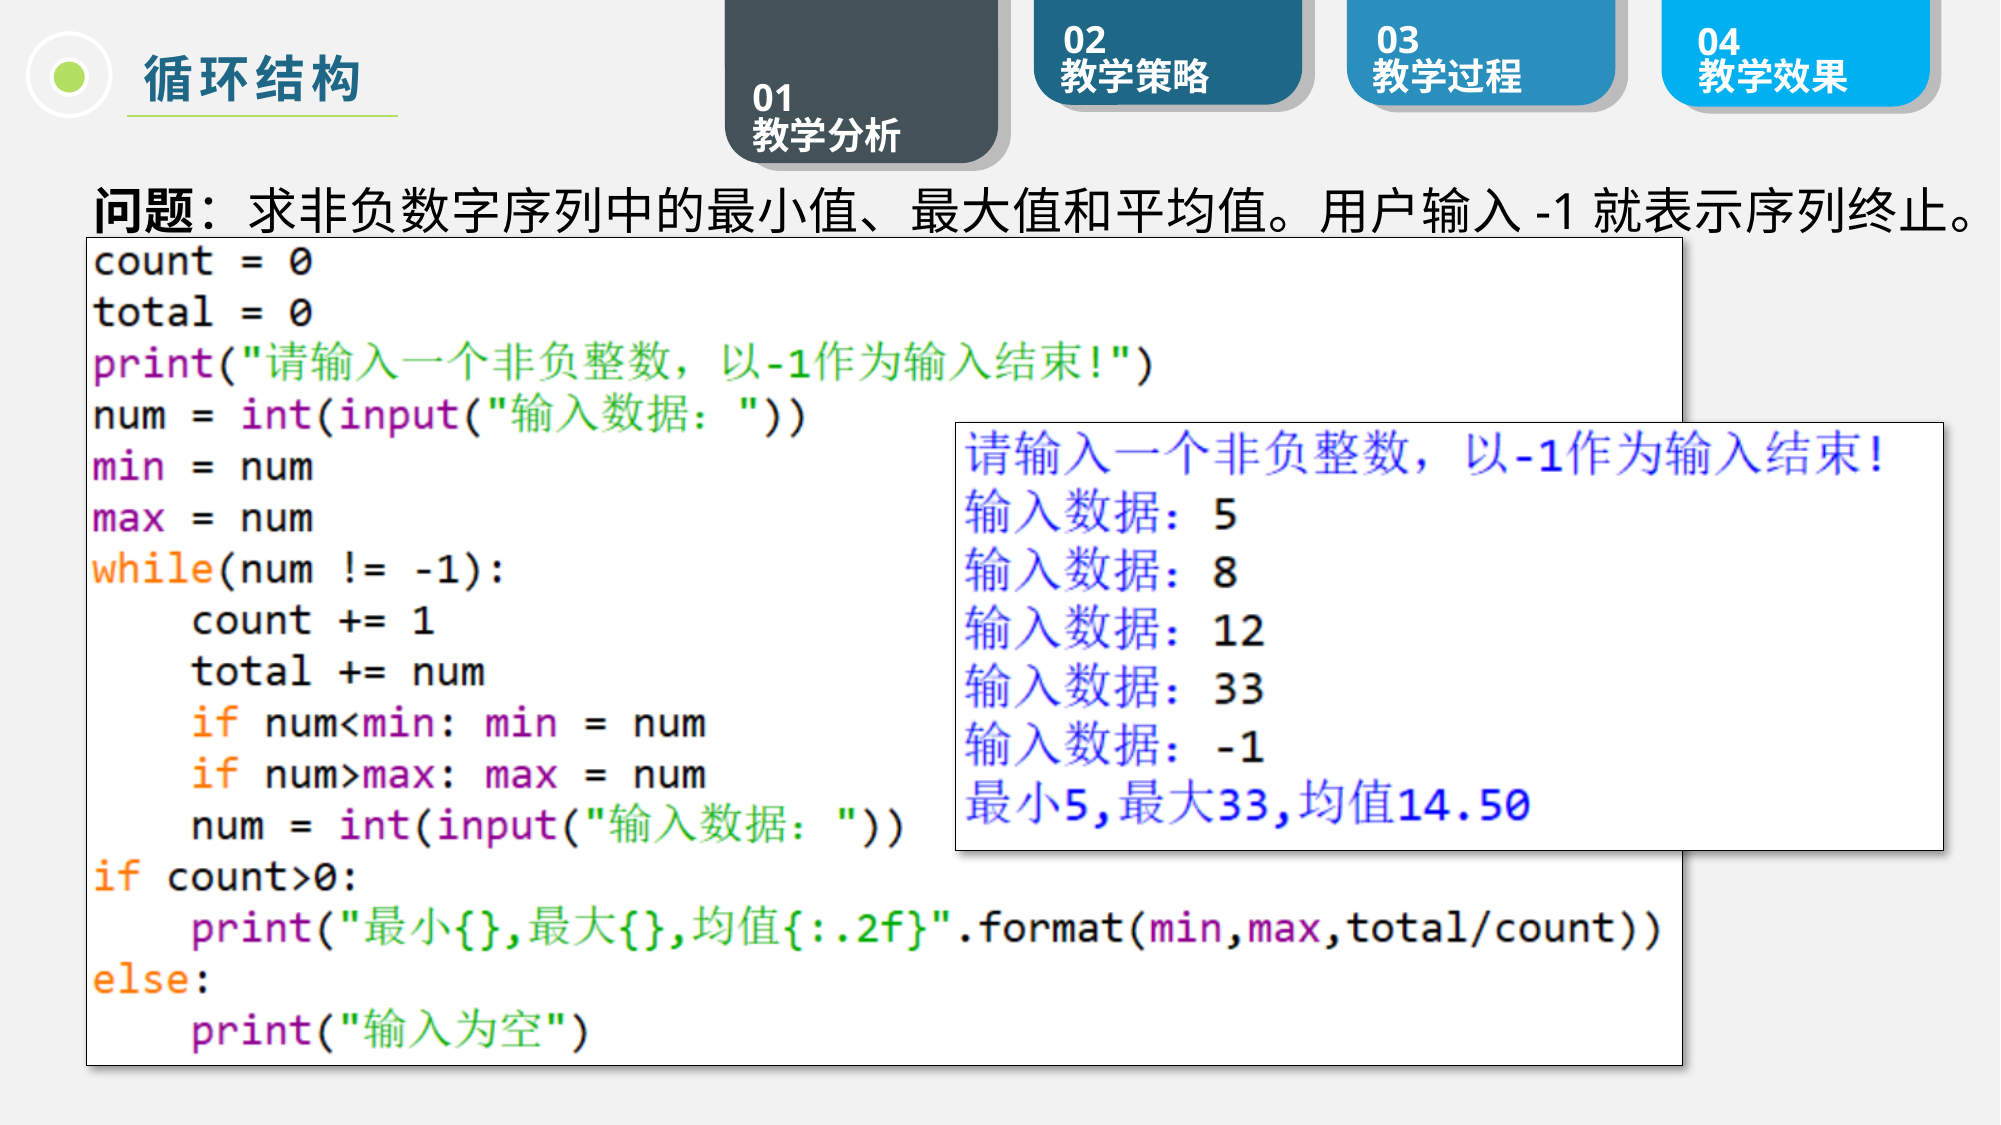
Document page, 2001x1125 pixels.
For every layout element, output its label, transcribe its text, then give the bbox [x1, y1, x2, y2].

text_box 问题：求非负数字序列中的最小值、最大值和平均值。用户输入-1就表示序列终止。 [35, 142, 1965, 247]
picture [86, 237, 1944, 1066]
text_box 循环结构 [128, 40, 1155, 115]
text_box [27, 33, 111, 117]
